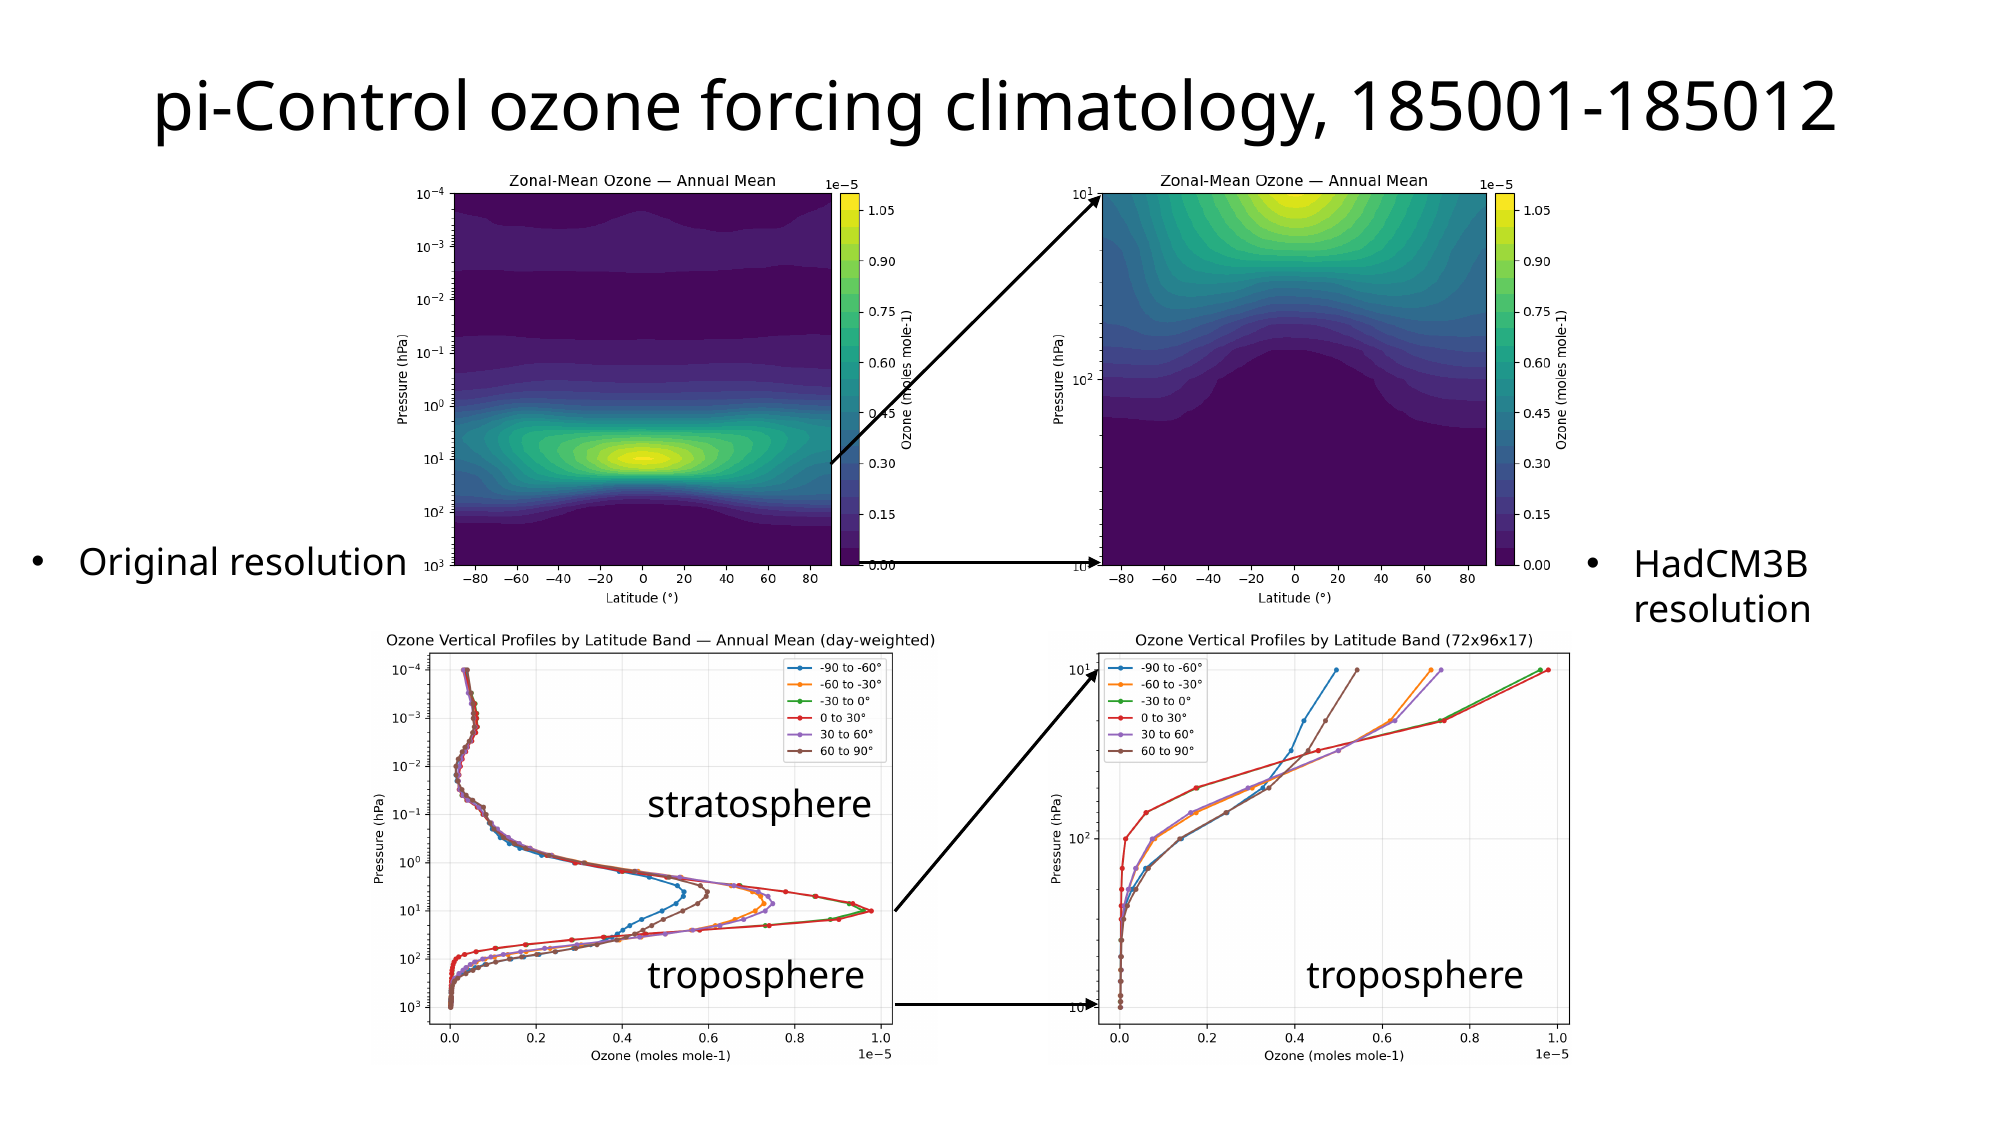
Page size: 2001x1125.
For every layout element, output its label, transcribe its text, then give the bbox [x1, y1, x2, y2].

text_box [830, 194, 1102, 465]
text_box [894, 668, 1099, 912]
text_box HadCM3B resolution [1571, 532, 2000, 637]
text_box Original resolution [16, 531, 386, 591]
picture [1042, 164, 1577, 613]
picture [386, 164, 923, 613]
picture [370, 630, 939, 1066]
picture [1047, 630, 1573, 1066]
title pi-Control ozone forcing climatology, 185001-185012 [137, 59, 1863, 158]
